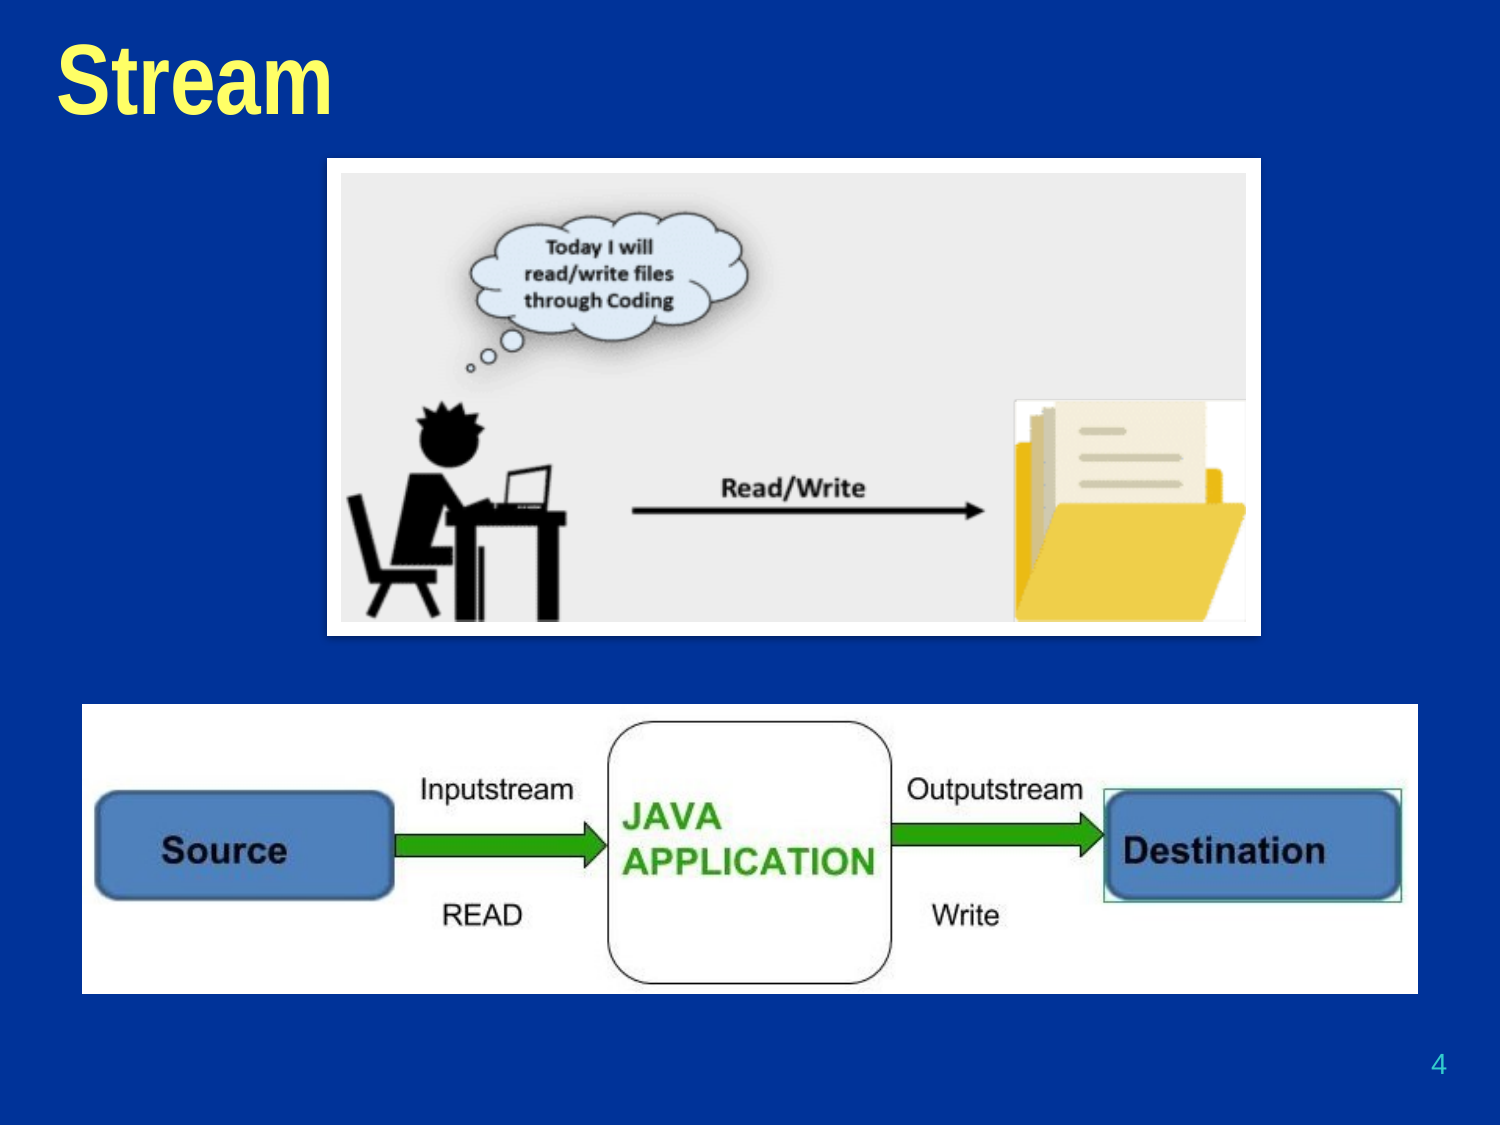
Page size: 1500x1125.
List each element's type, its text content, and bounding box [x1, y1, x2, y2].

slide_number 4 [1149, 1025, 1463, 1100]
title Stream [41, 37, 1442, 141]
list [341, 172, 1247, 622]
picture [82, 704, 1418, 994]
